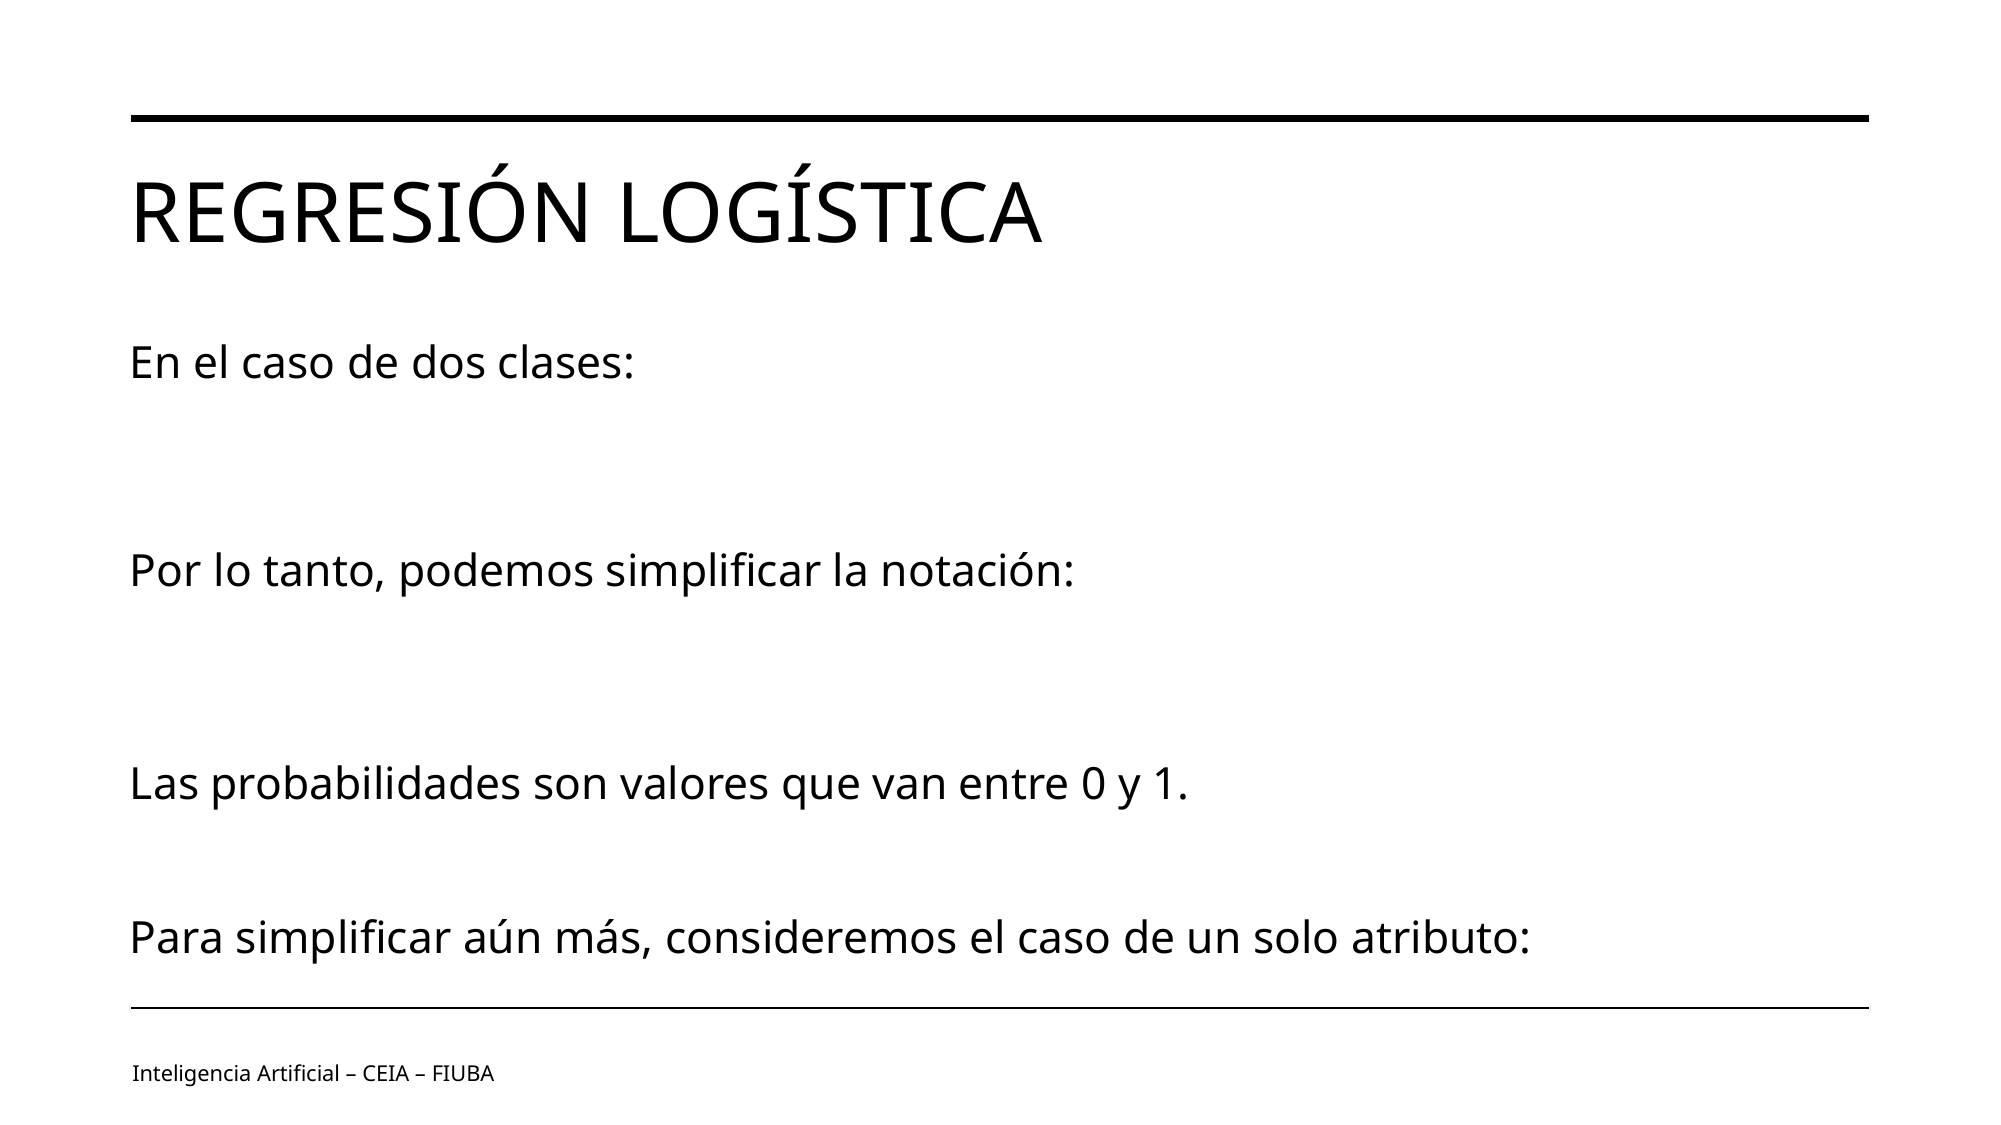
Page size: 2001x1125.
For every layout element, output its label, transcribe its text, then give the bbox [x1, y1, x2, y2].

footer Inteligencia Artificial – CEIA – FIUBA [117, 1042, 862, 1103]
title Regresión Logística [114, 151, 1869, 290]
